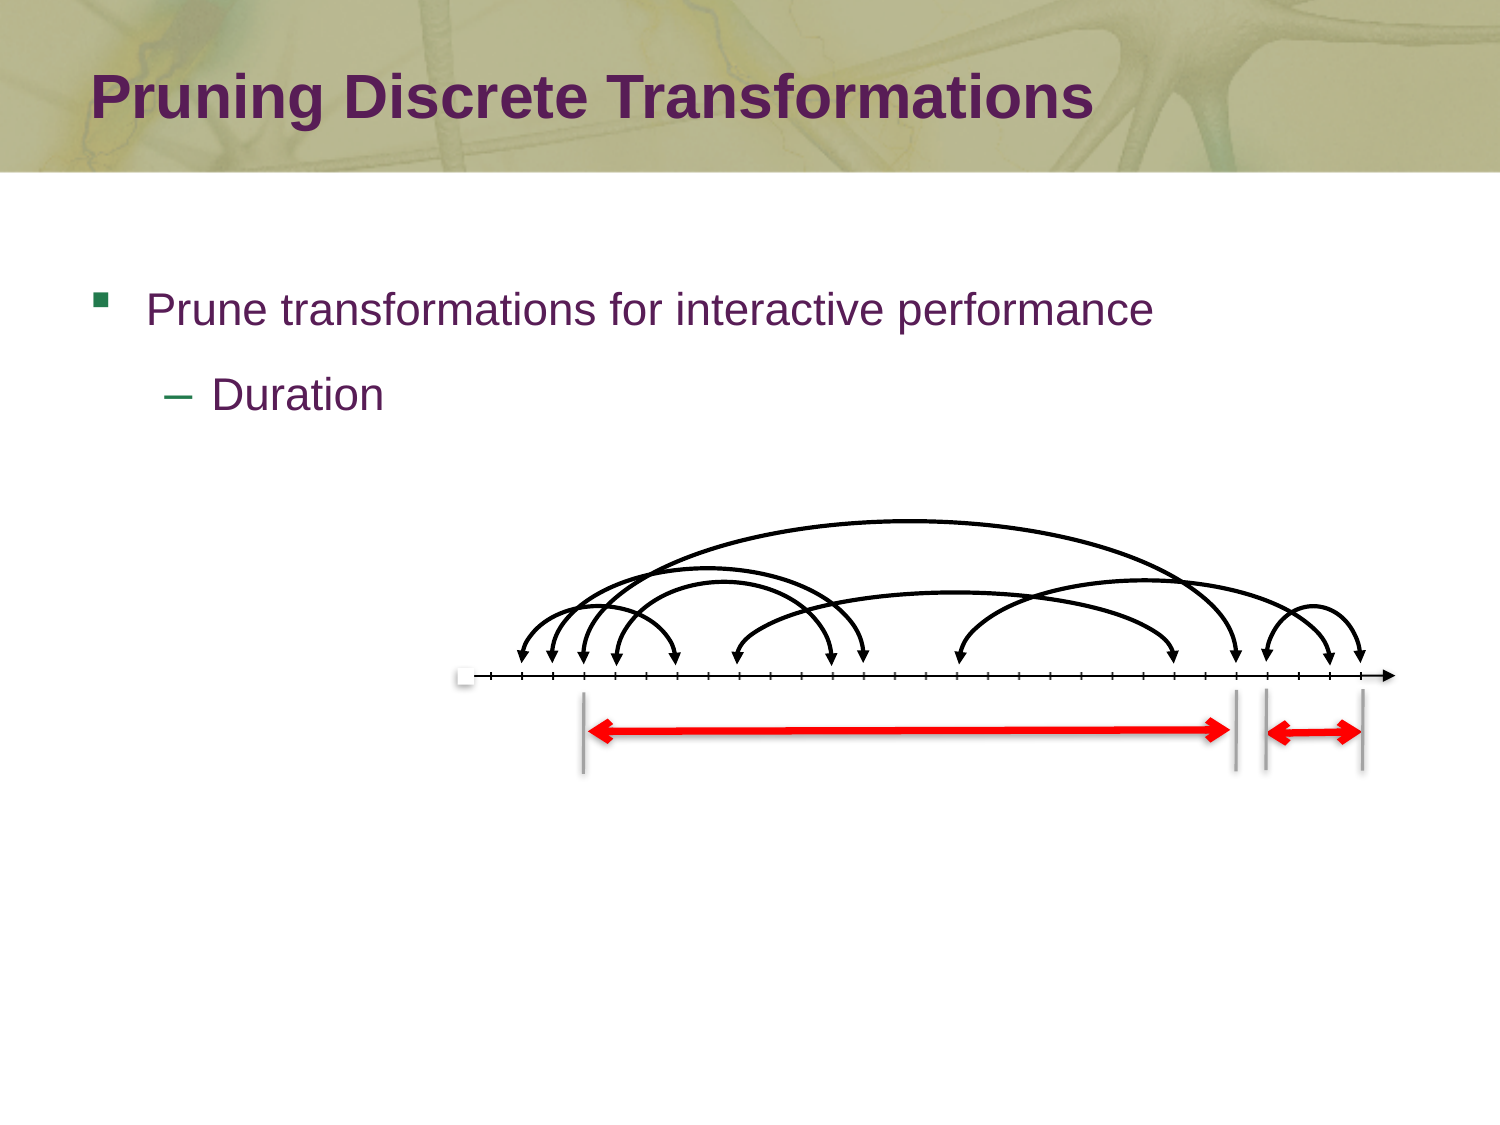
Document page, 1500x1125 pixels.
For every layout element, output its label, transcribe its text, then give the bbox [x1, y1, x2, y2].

text_box [546, 567, 870, 655]
text_box [1261, 605, 1366, 655]
text_box Prune transformations for interactive performance Duration [74, 266, 1482, 1009]
text_box Pruning Discrete Transformations [74, 45, 1425, 143]
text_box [455, 656, 1396, 690]
text_box [651, 520, 1243, 655]
picture [0, 0, 1500, 175]
text_box [1184, 581, 1291, 655]
text_box [516, 607, 576, 655]
